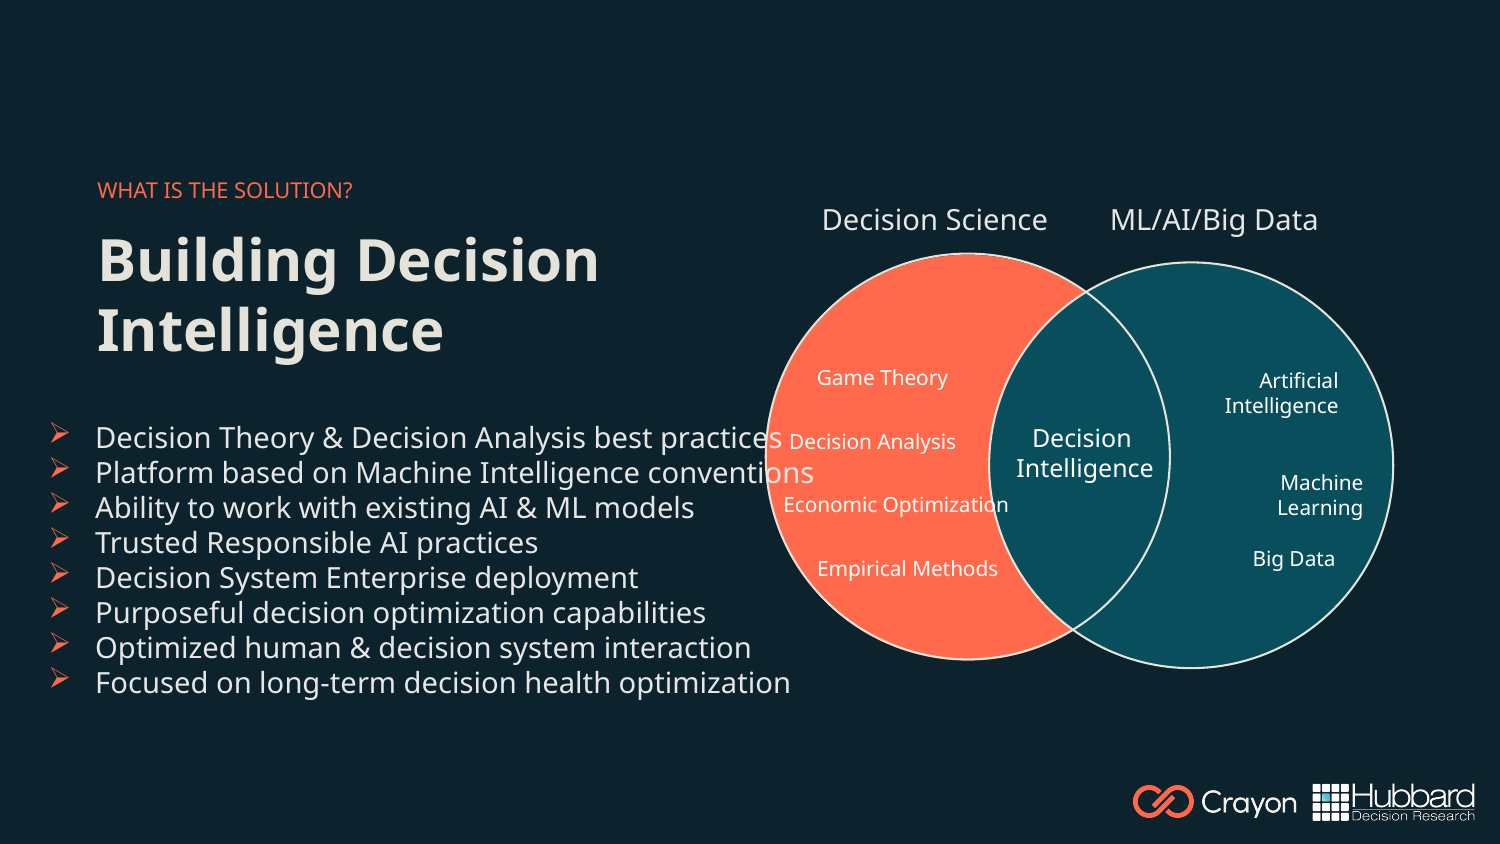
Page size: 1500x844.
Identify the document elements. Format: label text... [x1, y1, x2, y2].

text_box ML/AI/Big Data [1086, 194, 1365, 245]
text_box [1117, 769, 1476, 834]
title Building Decision Intelligence [89, 219, 701, 371]
list WHAT IS THE SOLUTION? [89, 160, 701, 208]
text_box Decision Theory & Decision Analysis best practices Platform based on Machine Intelligence conventions Ability to work with existing AI & ML models Trusted Responsible AI practices Decision System Enterprise deployment Purposeful decision optimization capabilities Optimized human & decision system interaction Focused on long-term decision health optimization [33, 412, 1031, 707]
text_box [765, 253, 1394, 669]
text_box Decision Science [784, 194, 1086, 245]
